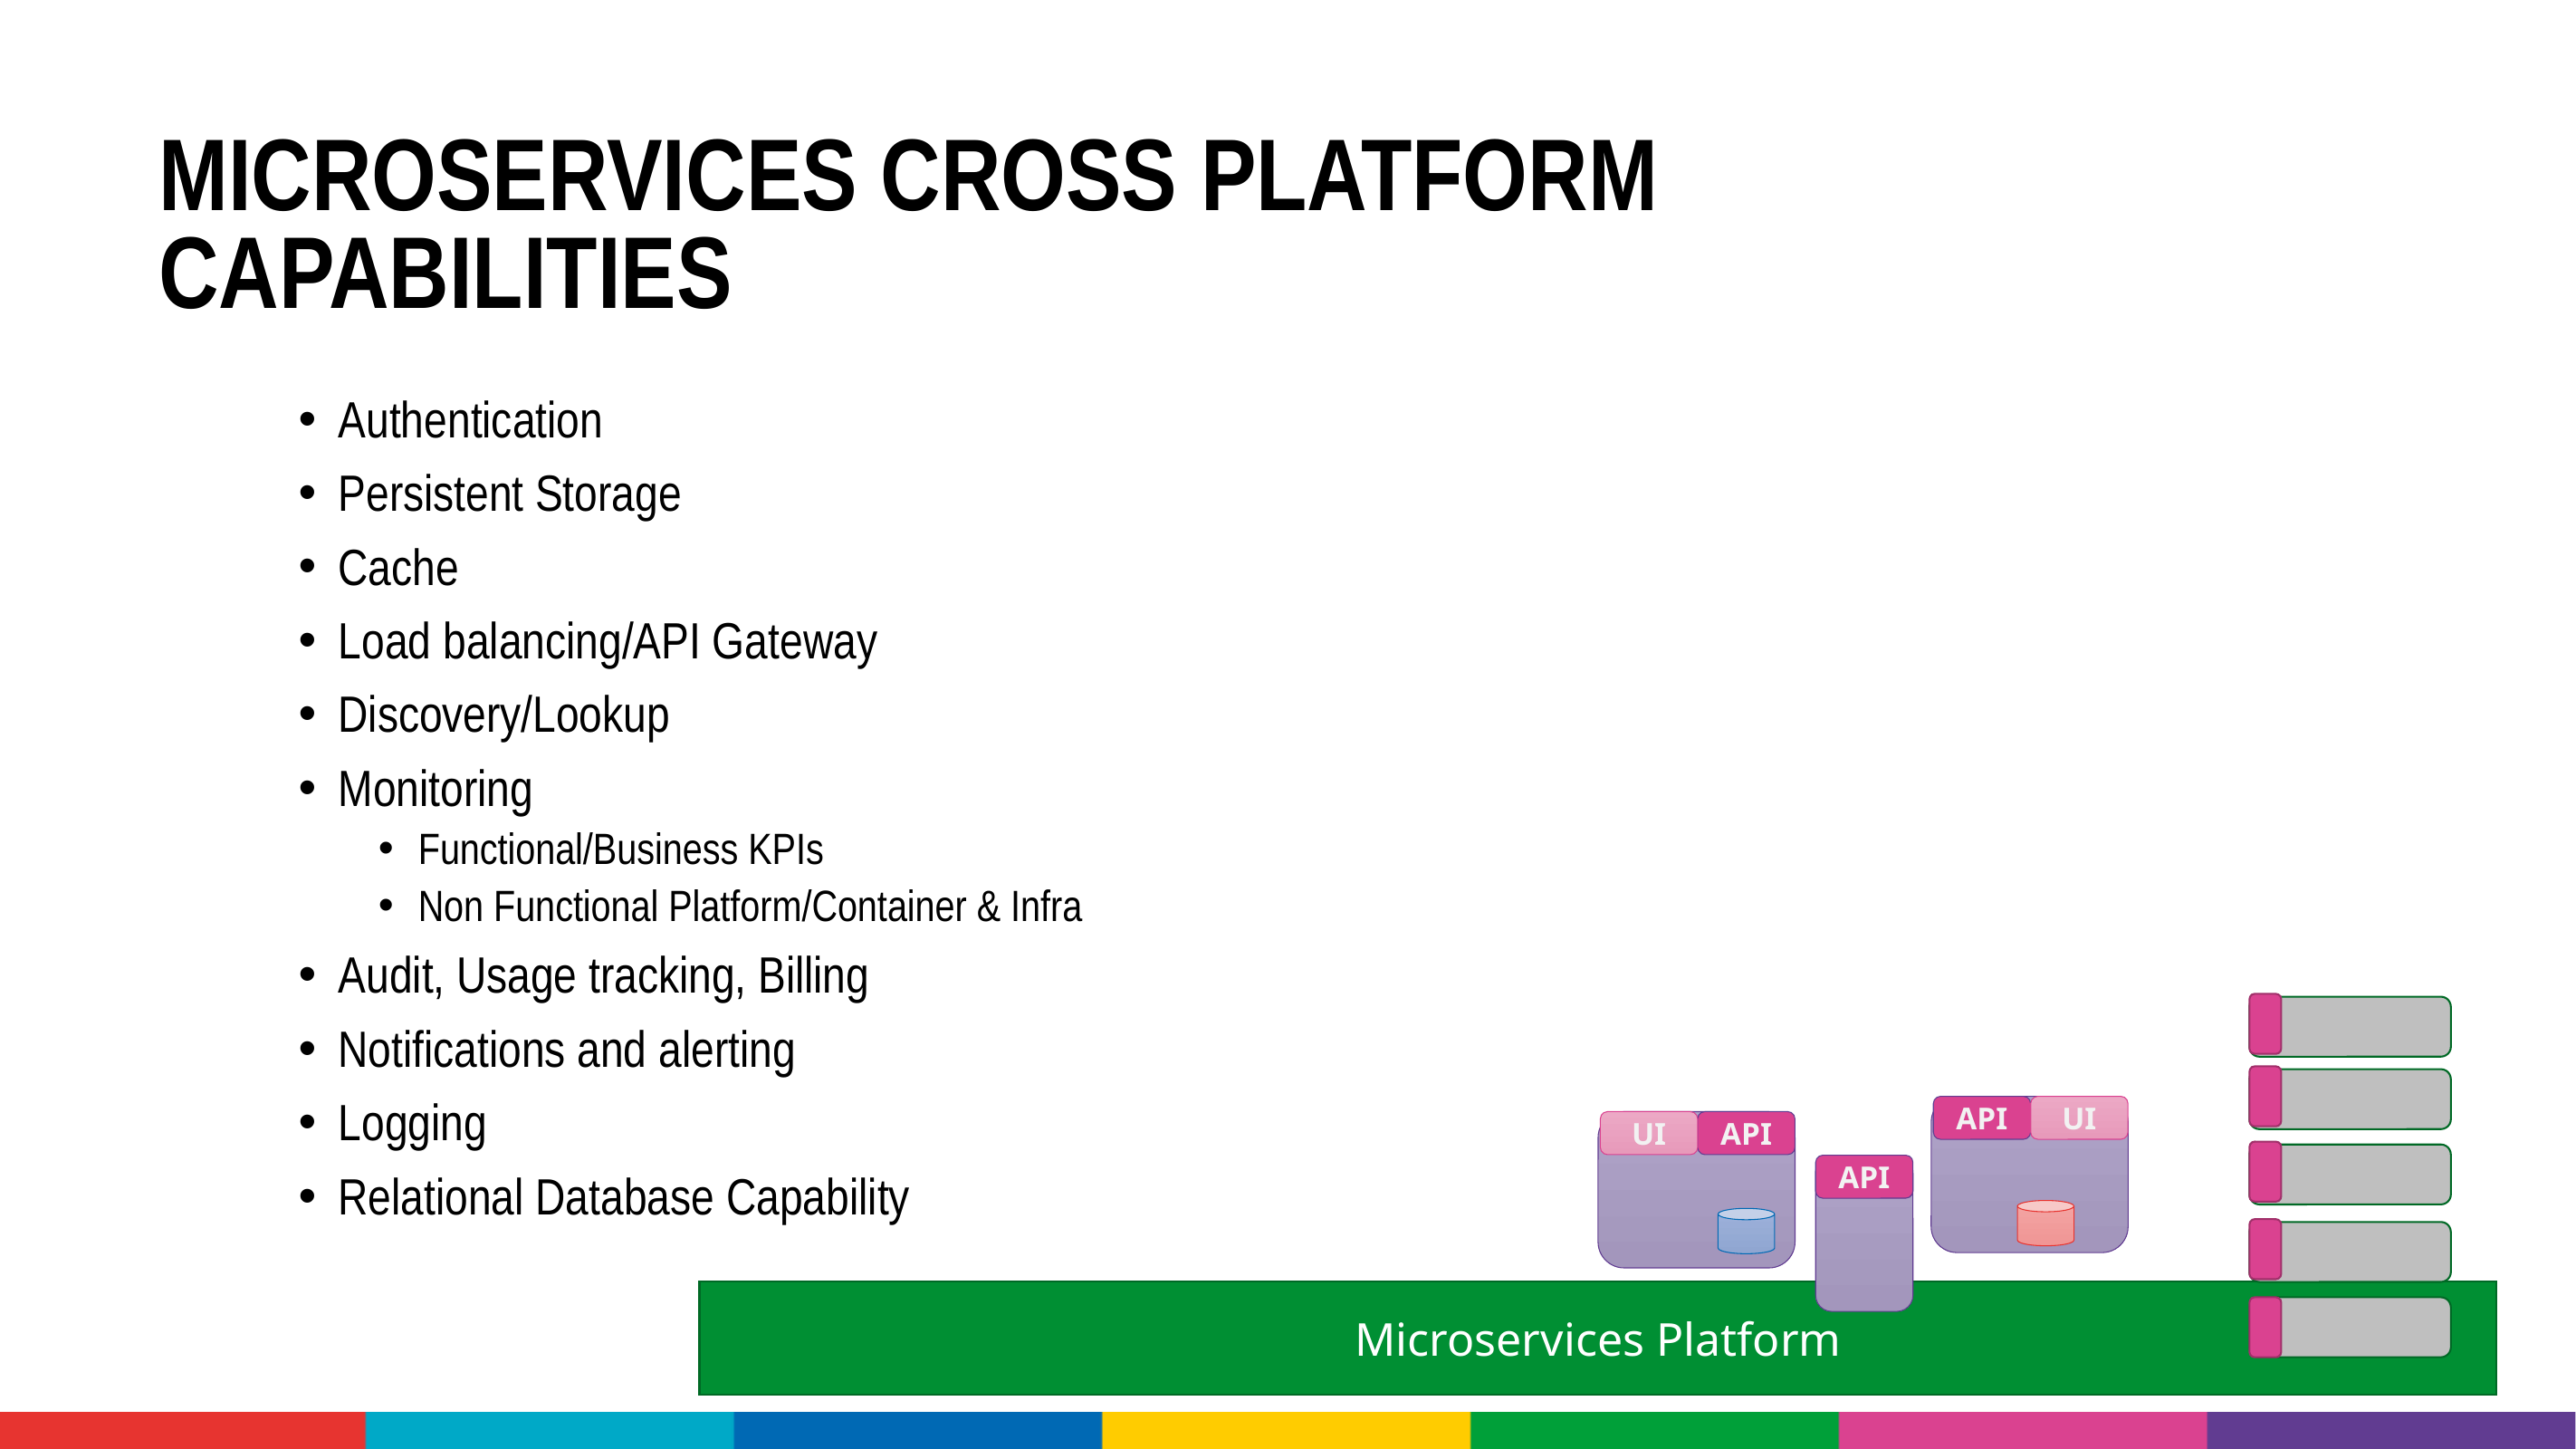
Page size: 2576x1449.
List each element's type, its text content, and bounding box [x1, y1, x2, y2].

text_box Notification [2251, 1068, 2452, 1130]
text_box [2248, 1218, 2283, 1281]
text_box [1815, 1193, 1914, 1312]
text_box [1717, 1207, 1776, 1254]
text_box API [1698, 1110, 1796, 1156]
picture [0, 1412, 733, 1449]
text_box [1597, 1128, 1796, 1269]
text_box Microservices Platform [698, 1281, 2497, 1396]
list Authentication Persistent Storage Cache Load balancing/API Gateway Discovery/Lookup Monitoring Functional/Business KPIs Non Functional Platform/Container & Infra Audit, Usage tracking, Billing Notifications and alerting Logging Relational Database Capability [284, 387, 2059, 1238]
text_box [2248, 993, 2283, 1055]
text_box Logging [2251, 1221, 2452, 1283]
title Microservices cross platform Capabilities [145, 125, 2059, 326]
text_box Usage Tracking [2251, 995, 2452, 1058]
text_box [2016, 1200, 2075, 1247]
text_box Authentication [2252, 1143, 2452, 1206]
text_box [1930, 1113, 2129, 1253]
text_box UI [2030, 1096, 2129, 1140]
text_box [1691, 1110, 1704, 1114]
picture [735, 1412, 2576, 1449]
text_box UI [1599, 1110, 1699, 1156]
text_box [2248, 1296, 2283, 1358]
text_box [2248, 1065, 2283, 1128]
text_box [2019, 1202, 2073, 1211]
text_box Cache [2278, 1296, 2452, 1358]
text_box API [1932, 1096, 2031, 1140]
text_box API [1719, 1209, 1773, 1219]
text_box API [1815, 1155, 1914, 1199]
text_box [2248, 1140, 2283, 1203]
